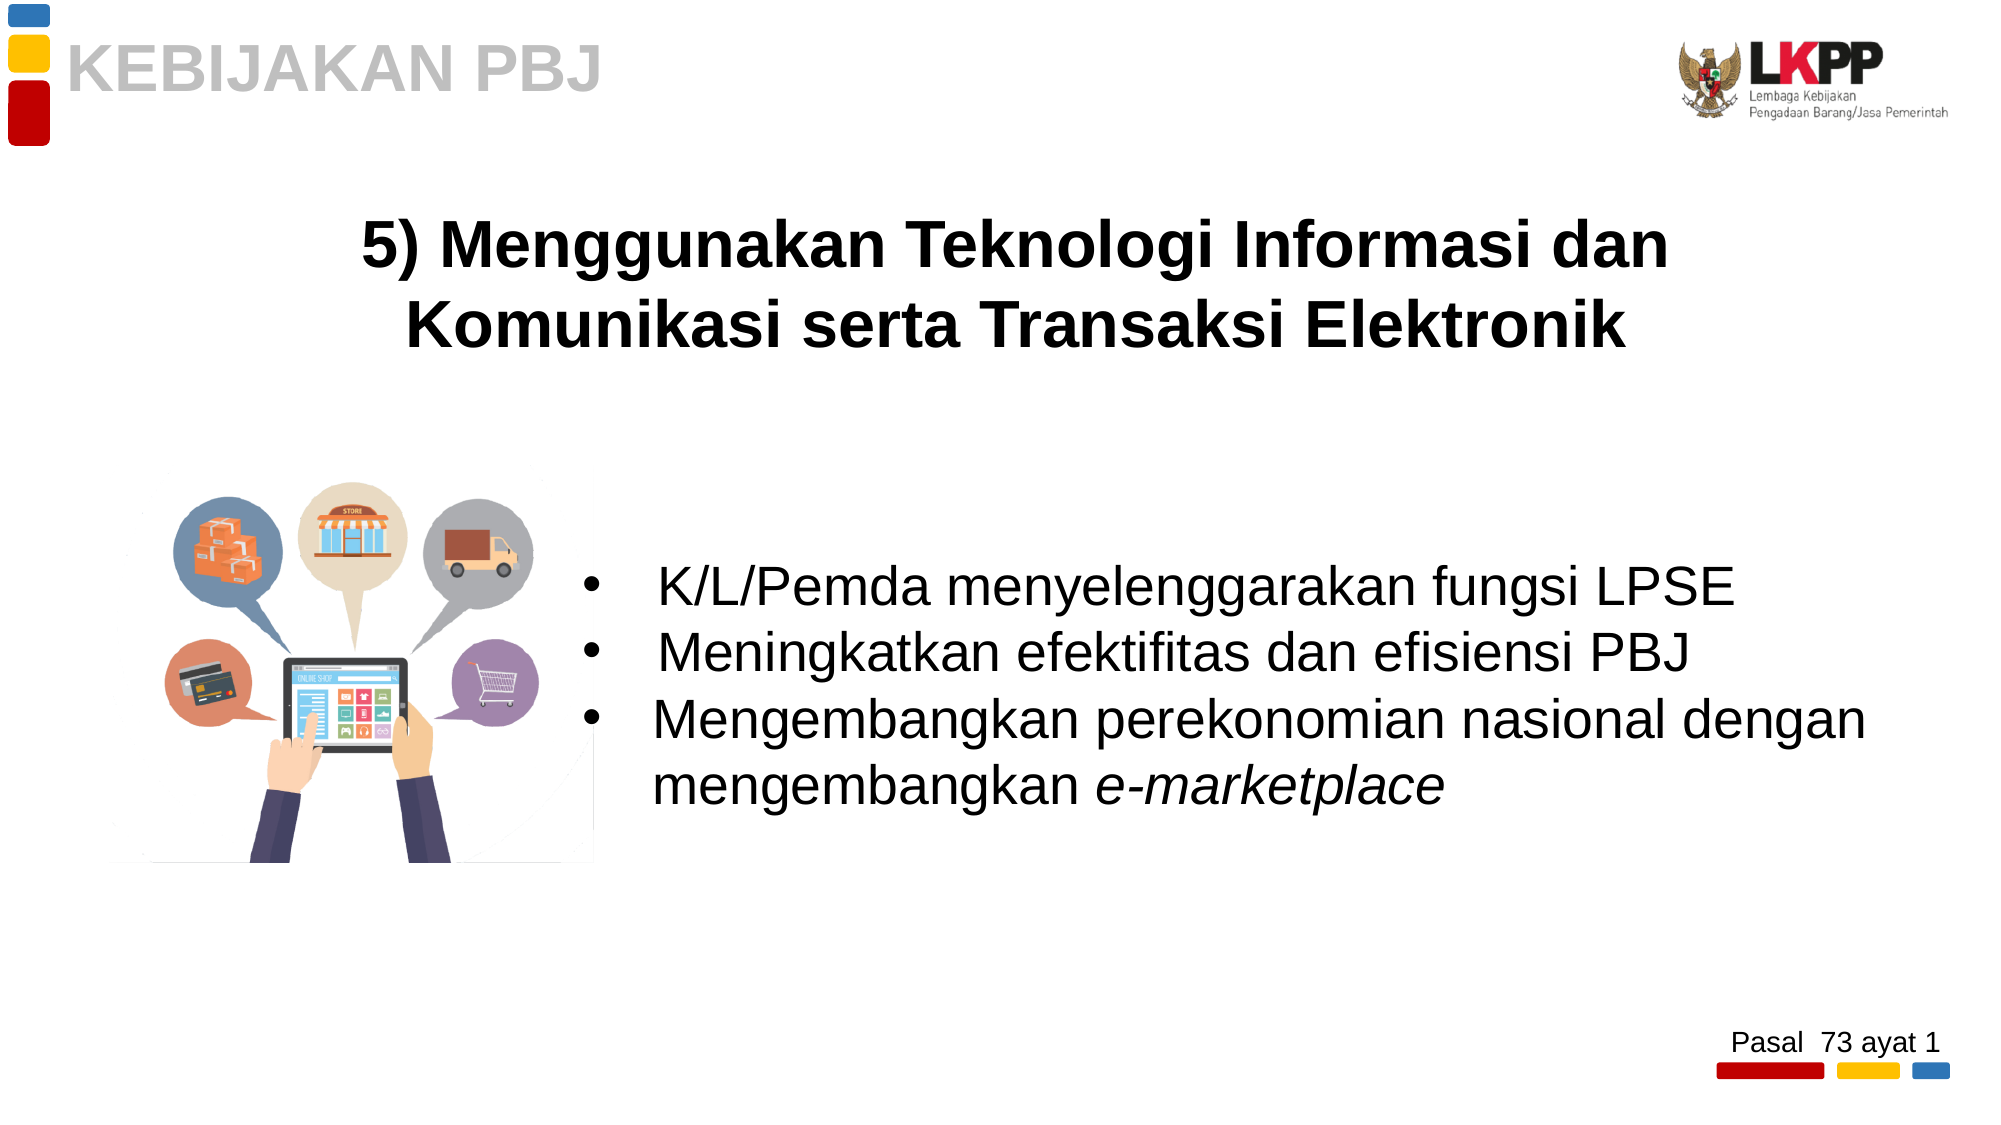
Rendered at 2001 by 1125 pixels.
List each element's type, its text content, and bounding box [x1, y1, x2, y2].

text_box [1654, 15, 1971, 146]
text_box 5) Menggunakan Teknologi Informasi dan Komunikasi serta Transaksi Elektronik [283, 233, 1750, 330]
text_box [1716, 1062, 1950, 1080]
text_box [0, 54, 100, 96]
text_box Pasal 73 ayat 1 [1638, 992, 2000, 1089]
text_box K/L/Pemda menyelenggarakan fungsi LPSE Meningkatkan efektifitas dan efisiensi PBJ Mengembangkan perekonomian nasional dengan mengembangkan e-marketplace [594, 542, 1984, 824]
text_box KEBIJAKAN PBJ [66, 16, 1534, 113]
picture [108, 465, 594, 863]
